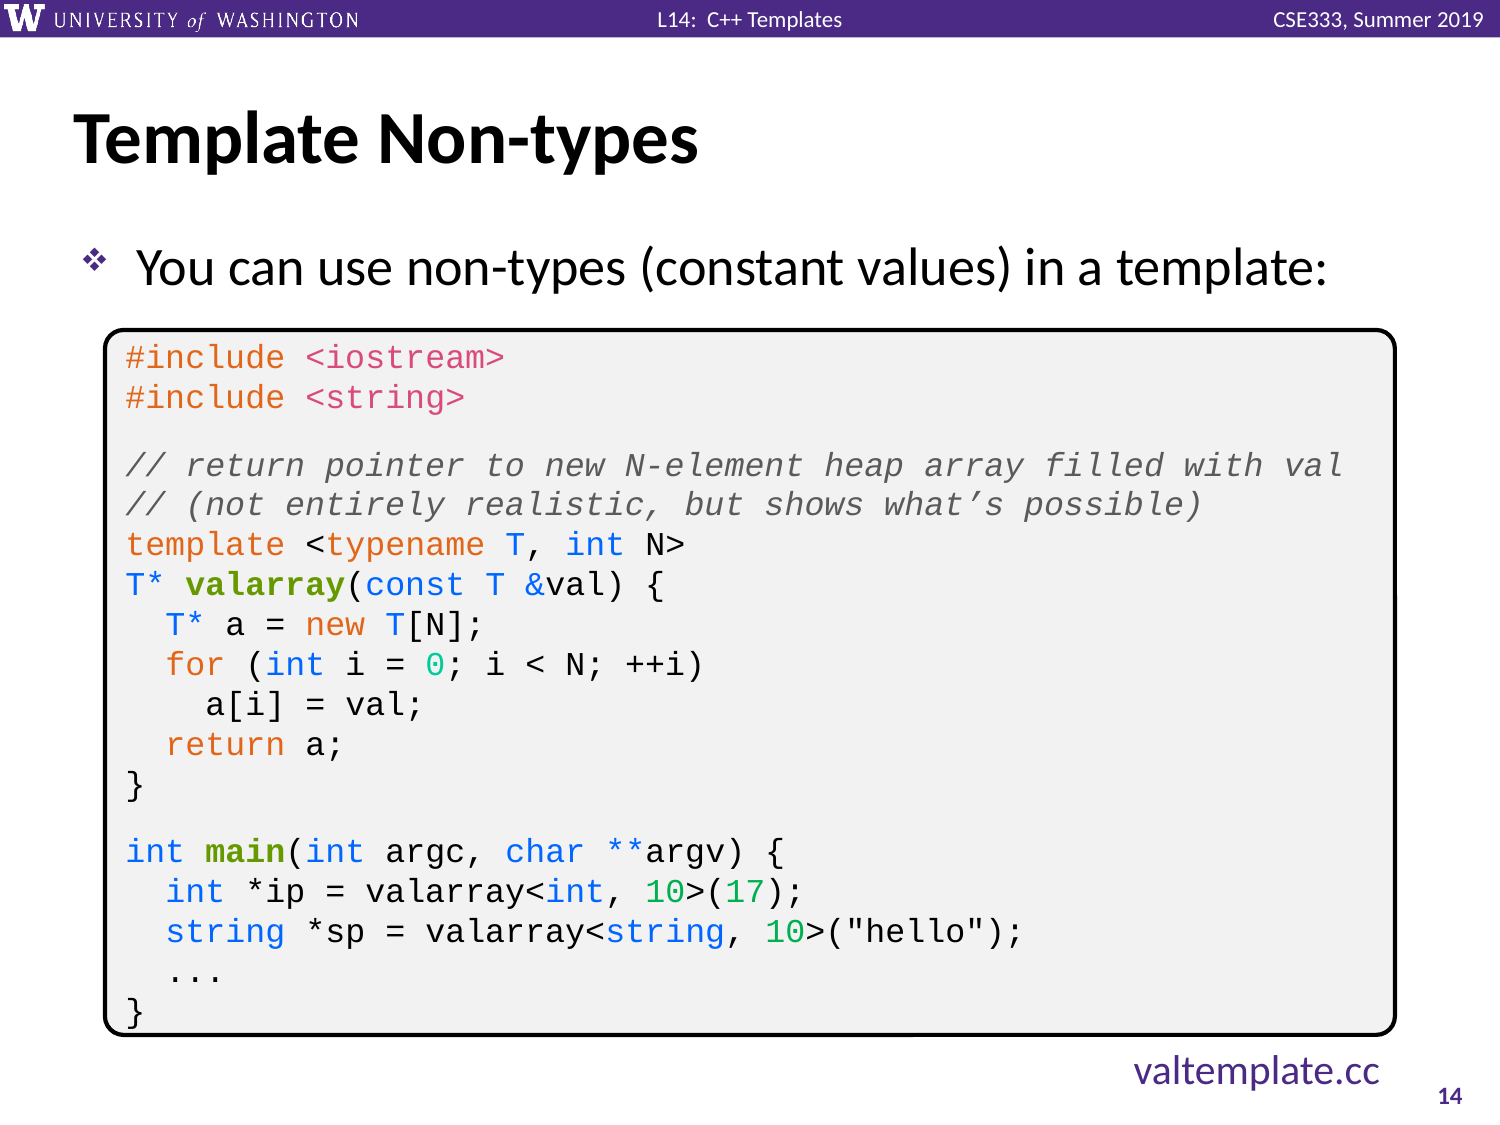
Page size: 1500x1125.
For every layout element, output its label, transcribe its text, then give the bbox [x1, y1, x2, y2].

list You can use non-types (constant values) in a template: [64, 223, 1438, 374]
text_box valtemplate.cc [869, 1035, 1395, 1100]
text_box #include <iostream> #include <string> // return pointer to new N-element heap array filled with val // (not entirely realistic, but shows what’s possible) template <typename T, int N> T* valarray(const T &val) { T* a = new T[N]; for (int i = 0; i < N; ++i) a[i] = val; return a; } int main(int argc, char **argv) { int *ip = valarray<int, 10>(17); string *sp = valarray<string, 10>("hello"); ... } [104, 329, 1395, 1035]
picture [4, 4, 358, 32]
title Template Non-types [58, 71, 1438, 197]
slide_number 14 [1400, 1065, 1500, 1125]
